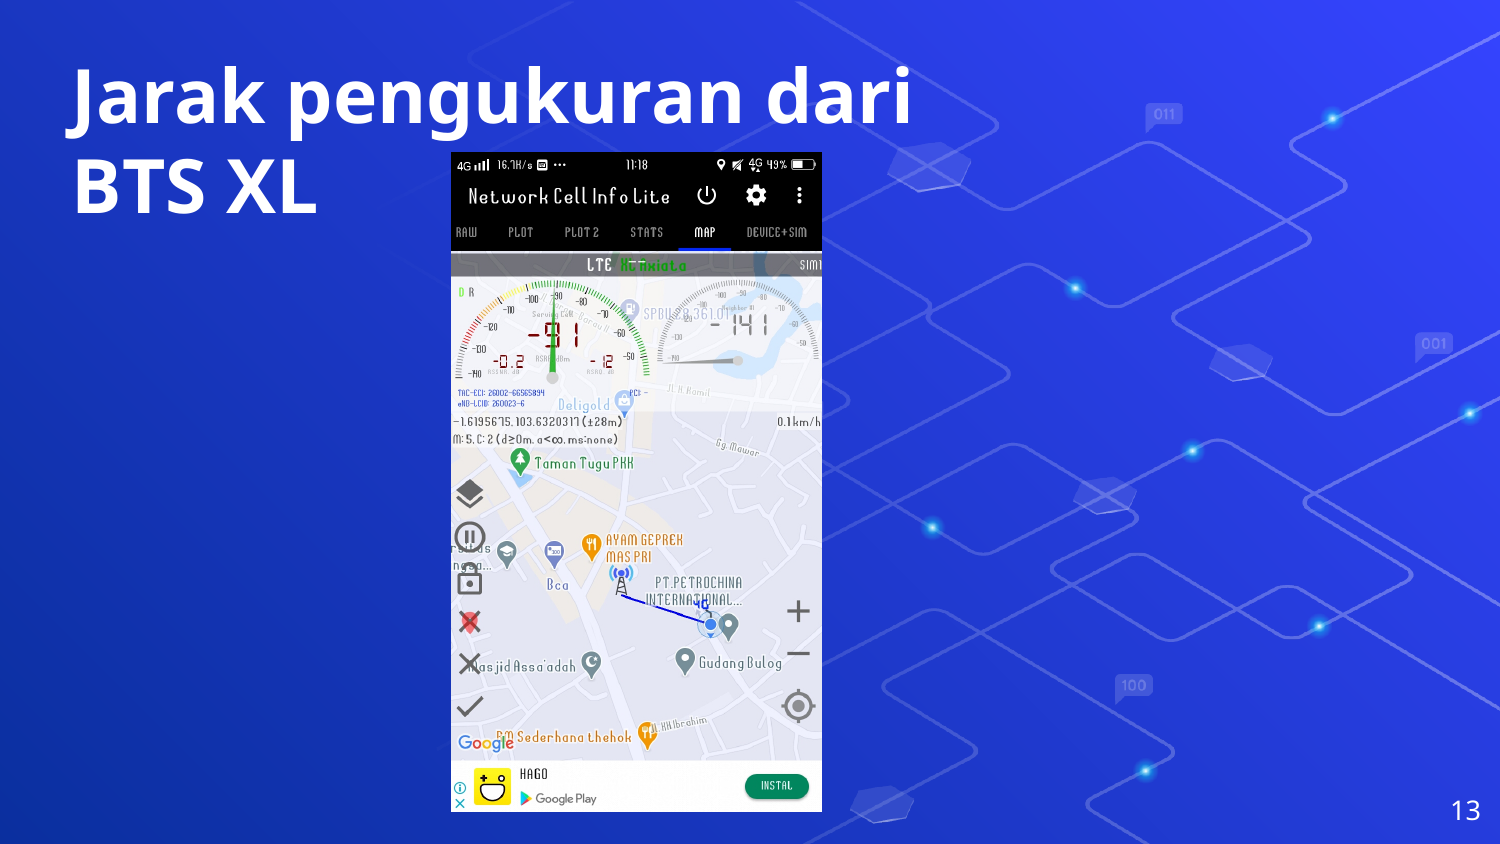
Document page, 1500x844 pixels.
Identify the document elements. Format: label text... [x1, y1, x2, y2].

title Jarak pengukuran dari BTS XL [71, 76, 925, 230]
picture [0, 0, 1500, 844]
slide_number 13 [1391, 779, 1482, 844]
